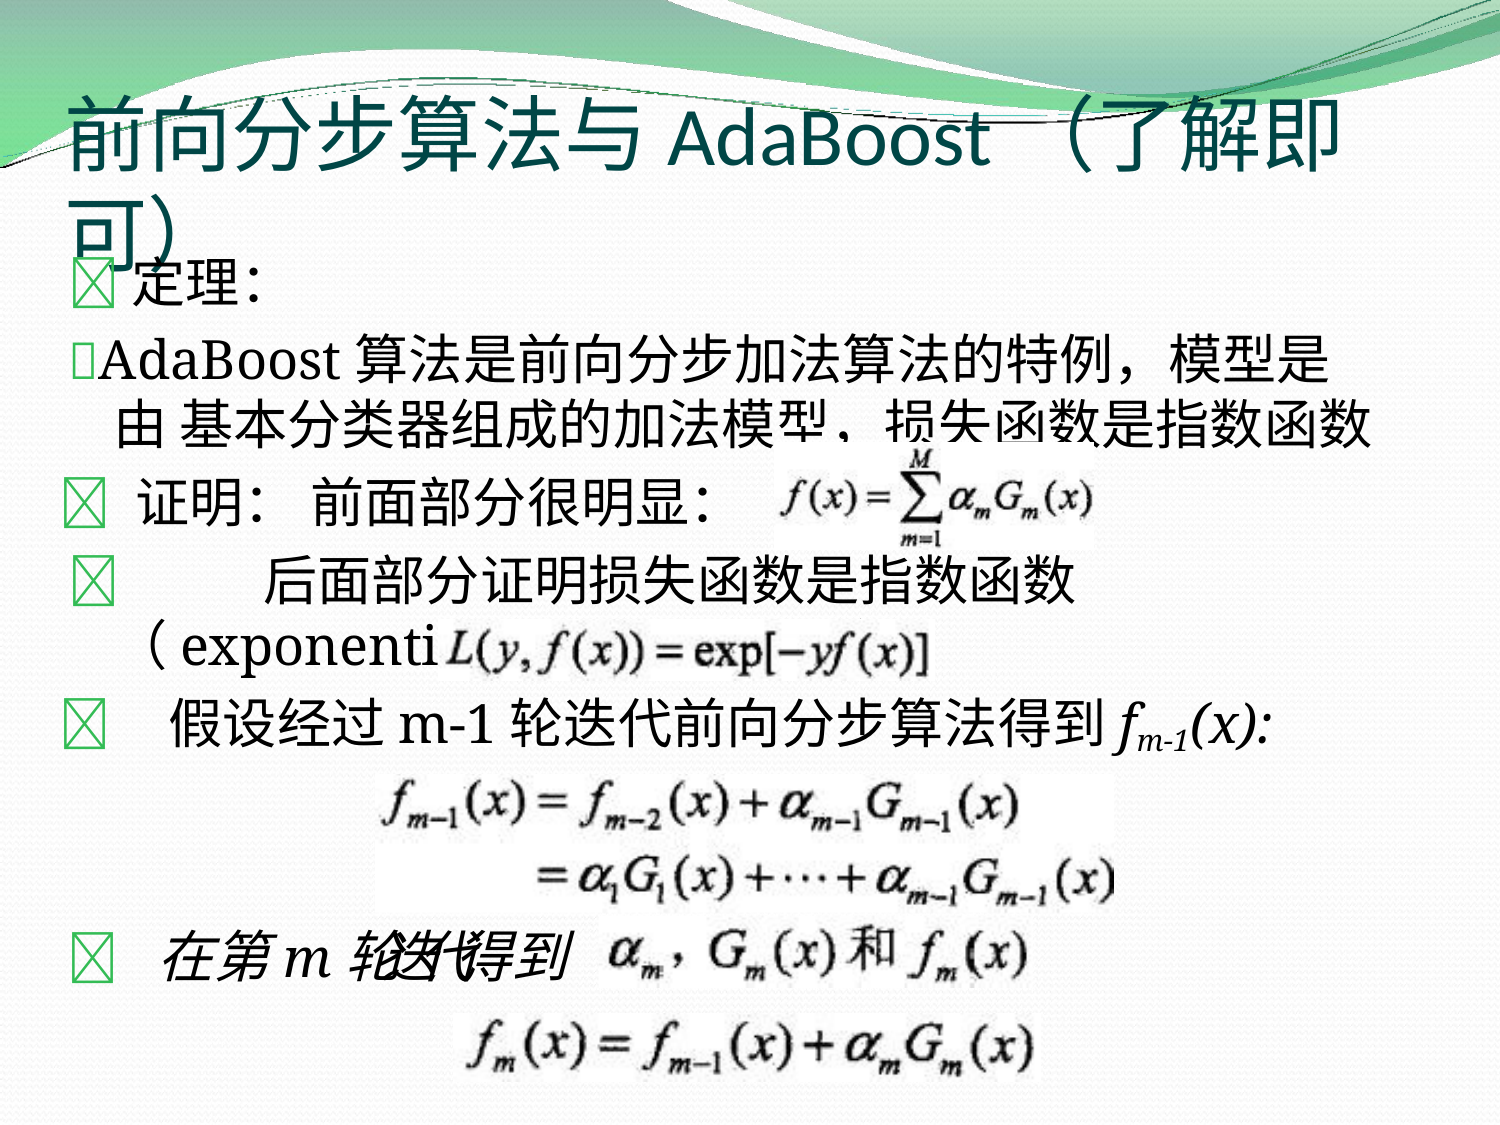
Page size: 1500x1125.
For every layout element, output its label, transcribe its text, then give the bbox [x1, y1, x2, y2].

picture [0, 0, 1500, 1125]
text_box  在第m轮迭代得到 [65, 918, 369, 989]
title 前向分步算法与AdaBoost（了解即可） [62, 80, 1441, 282]
text_box 定理： AdaBoost算法是前向分步加法算法的特例，模型是由 基本分类器组成的加法模型，损失函数是指数函数  证明： 前面部分很明显：  后面部分证明损失函数是指数函数（exponential loss function）  假设经过m-1轮迭代前向分步算法得到fm-1(x): [59, 233, 1409, 758]
